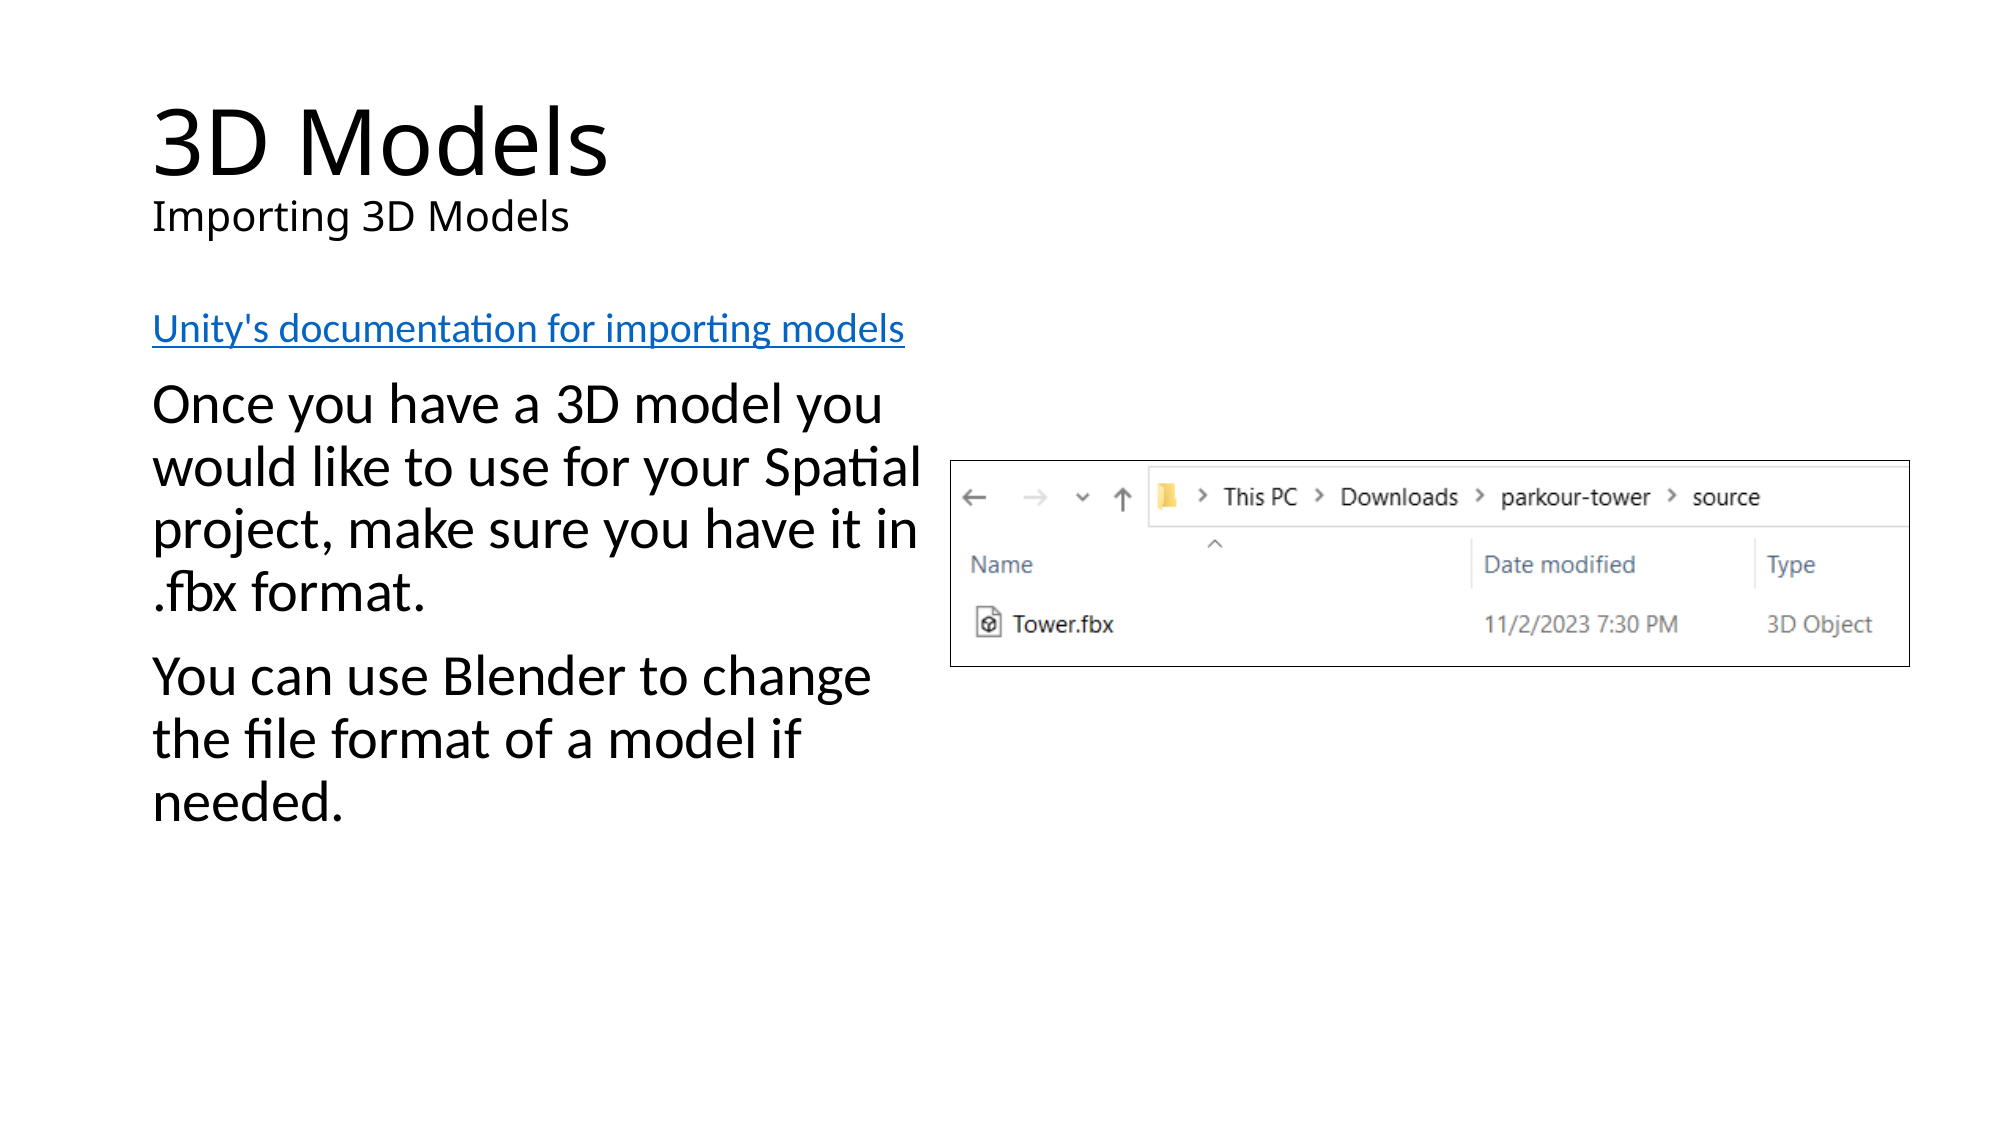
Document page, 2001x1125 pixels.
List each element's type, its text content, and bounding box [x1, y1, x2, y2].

list Unity's documentation for importing models Once you have a 3D model you would like to use for your Spatial project, make sure you have it in .fbx format. You can use Blender to change the file format of a model if needed. [137, 299, 939, 1014]
title 3D Models Importing 3D Models [137, 59, 1863, 278]
picture [950, 460, 1910, 667]
